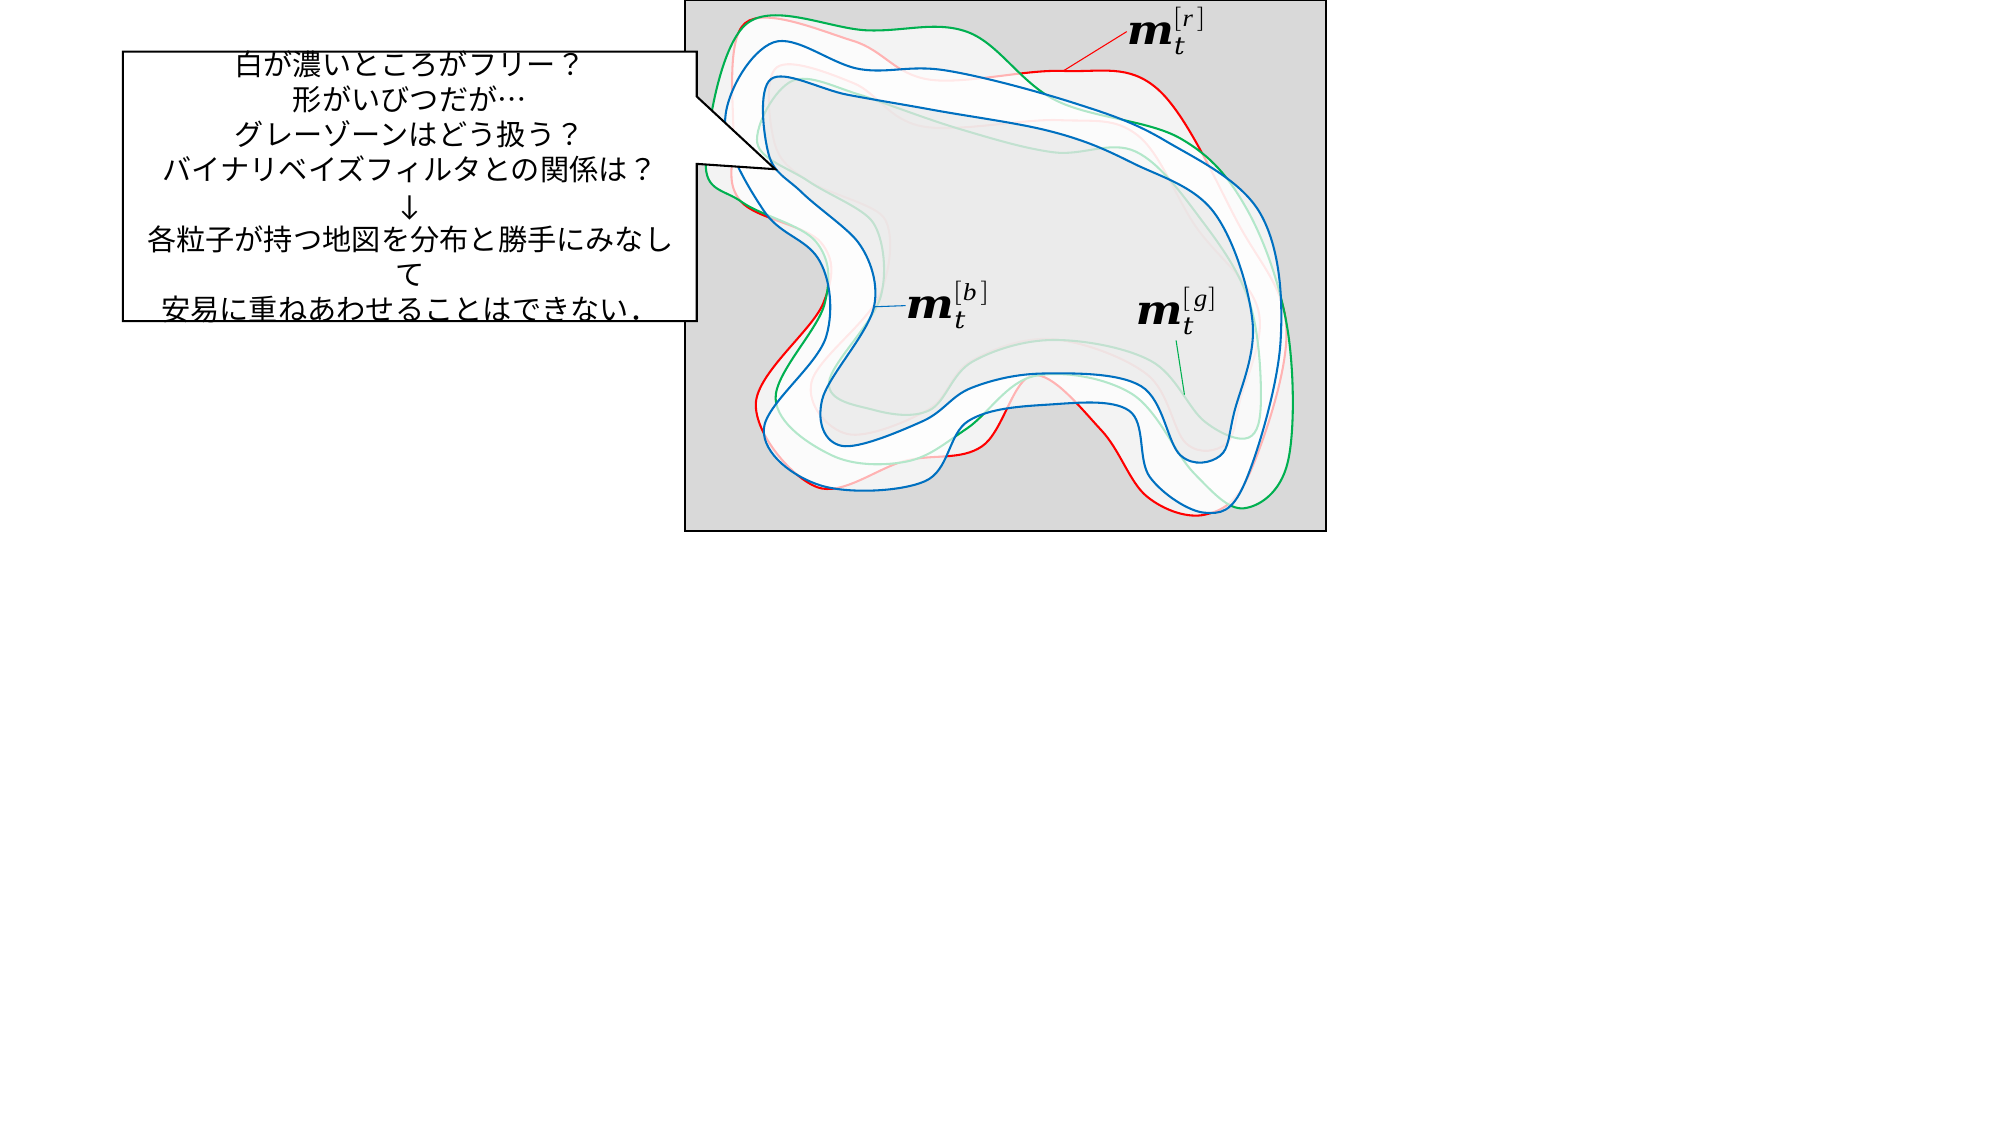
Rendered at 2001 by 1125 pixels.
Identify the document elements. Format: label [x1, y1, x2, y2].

text_box [121, 0, 1327, 532]
